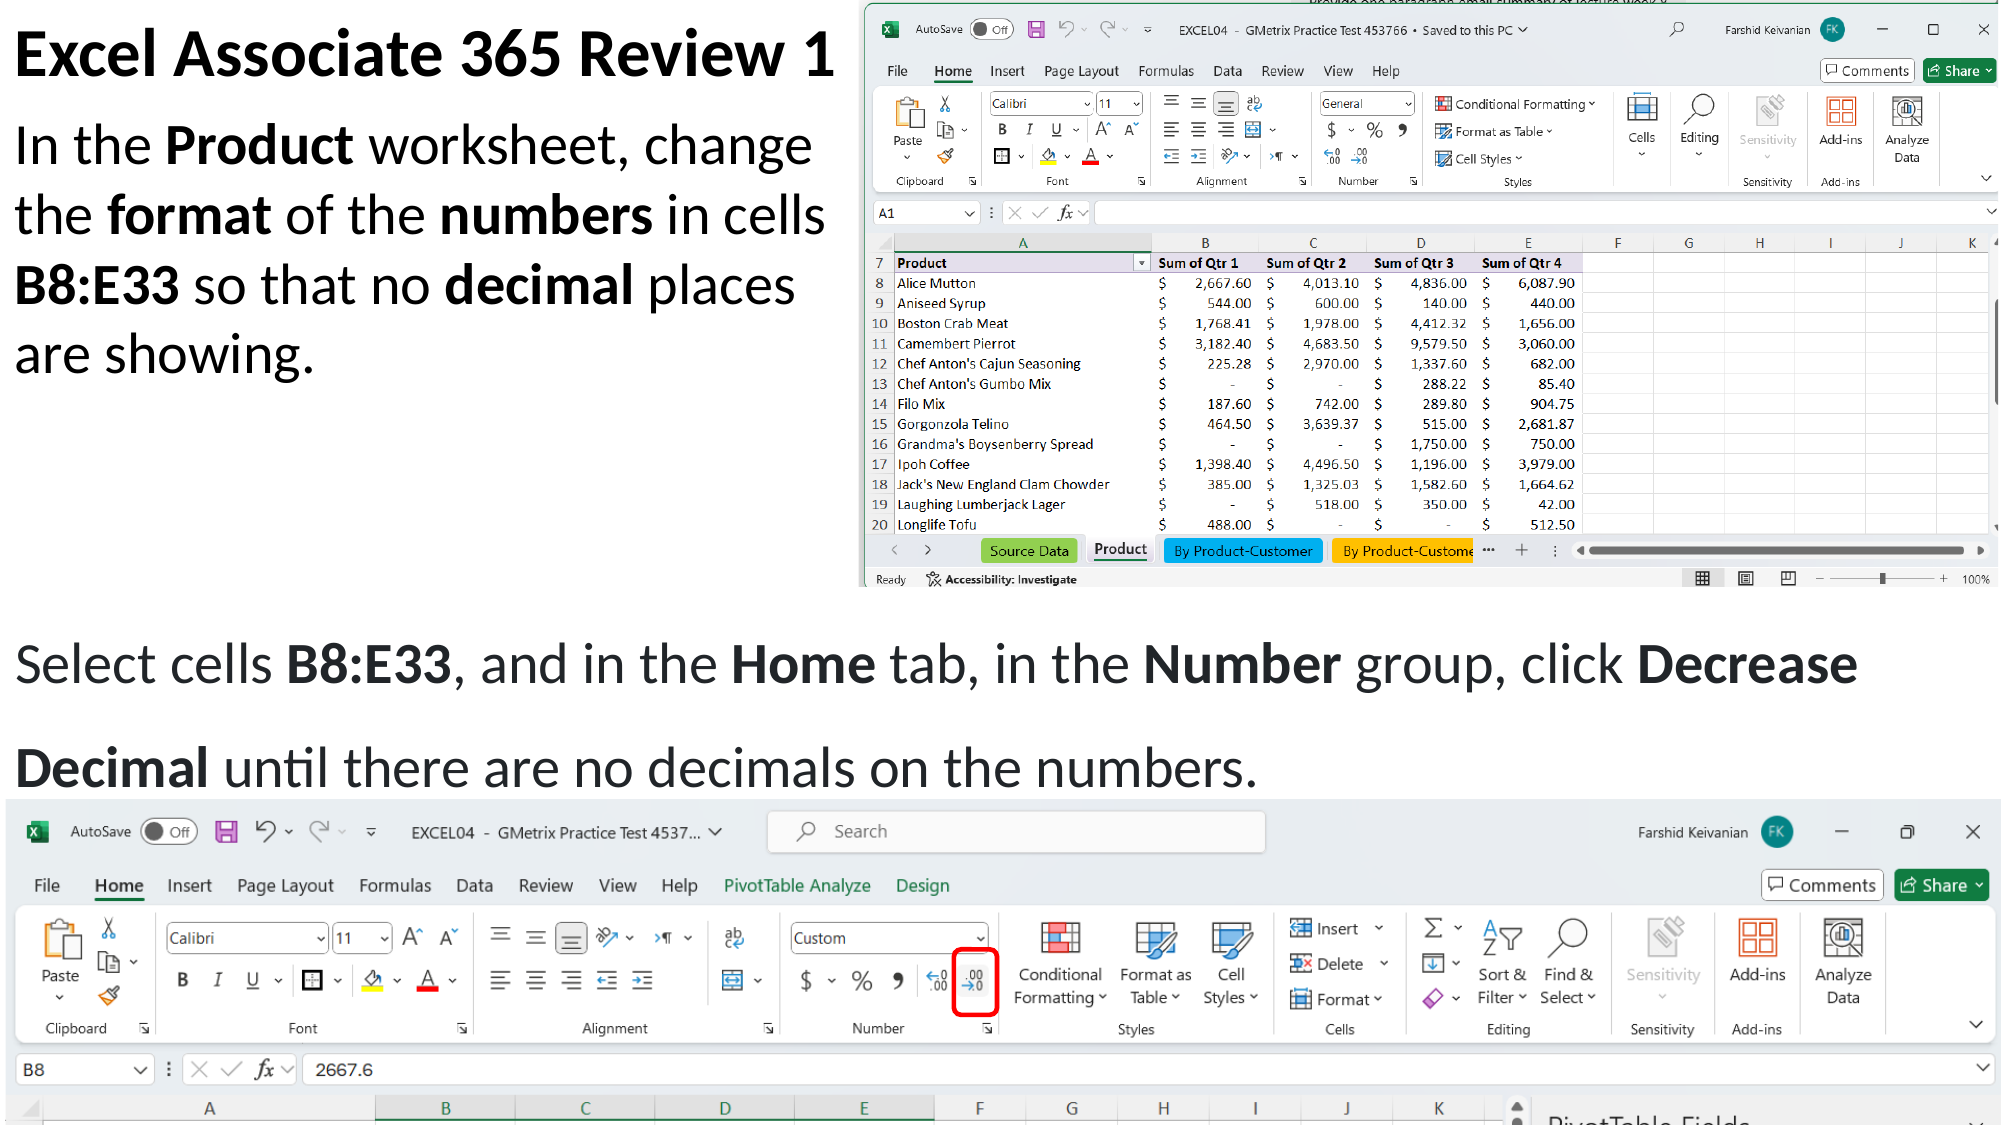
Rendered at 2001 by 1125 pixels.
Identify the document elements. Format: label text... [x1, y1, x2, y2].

text_box Excel Associate 365 Review 1 [0, 0, 858, 98]
text_box In the Product worksheet, change the format of the numbers in cells B8:E33 so that no decimal places are showing. [0, 98, 858, 394]
picture [5, 798, 2001, 1125]
text_box Select cells B8:E33, and in the Home tab, in the Number group, click Decrease Decimal until there are no decimals on the numbers. [0, 582, 2000, 807]
picture [858, 0, 1999, 587]
